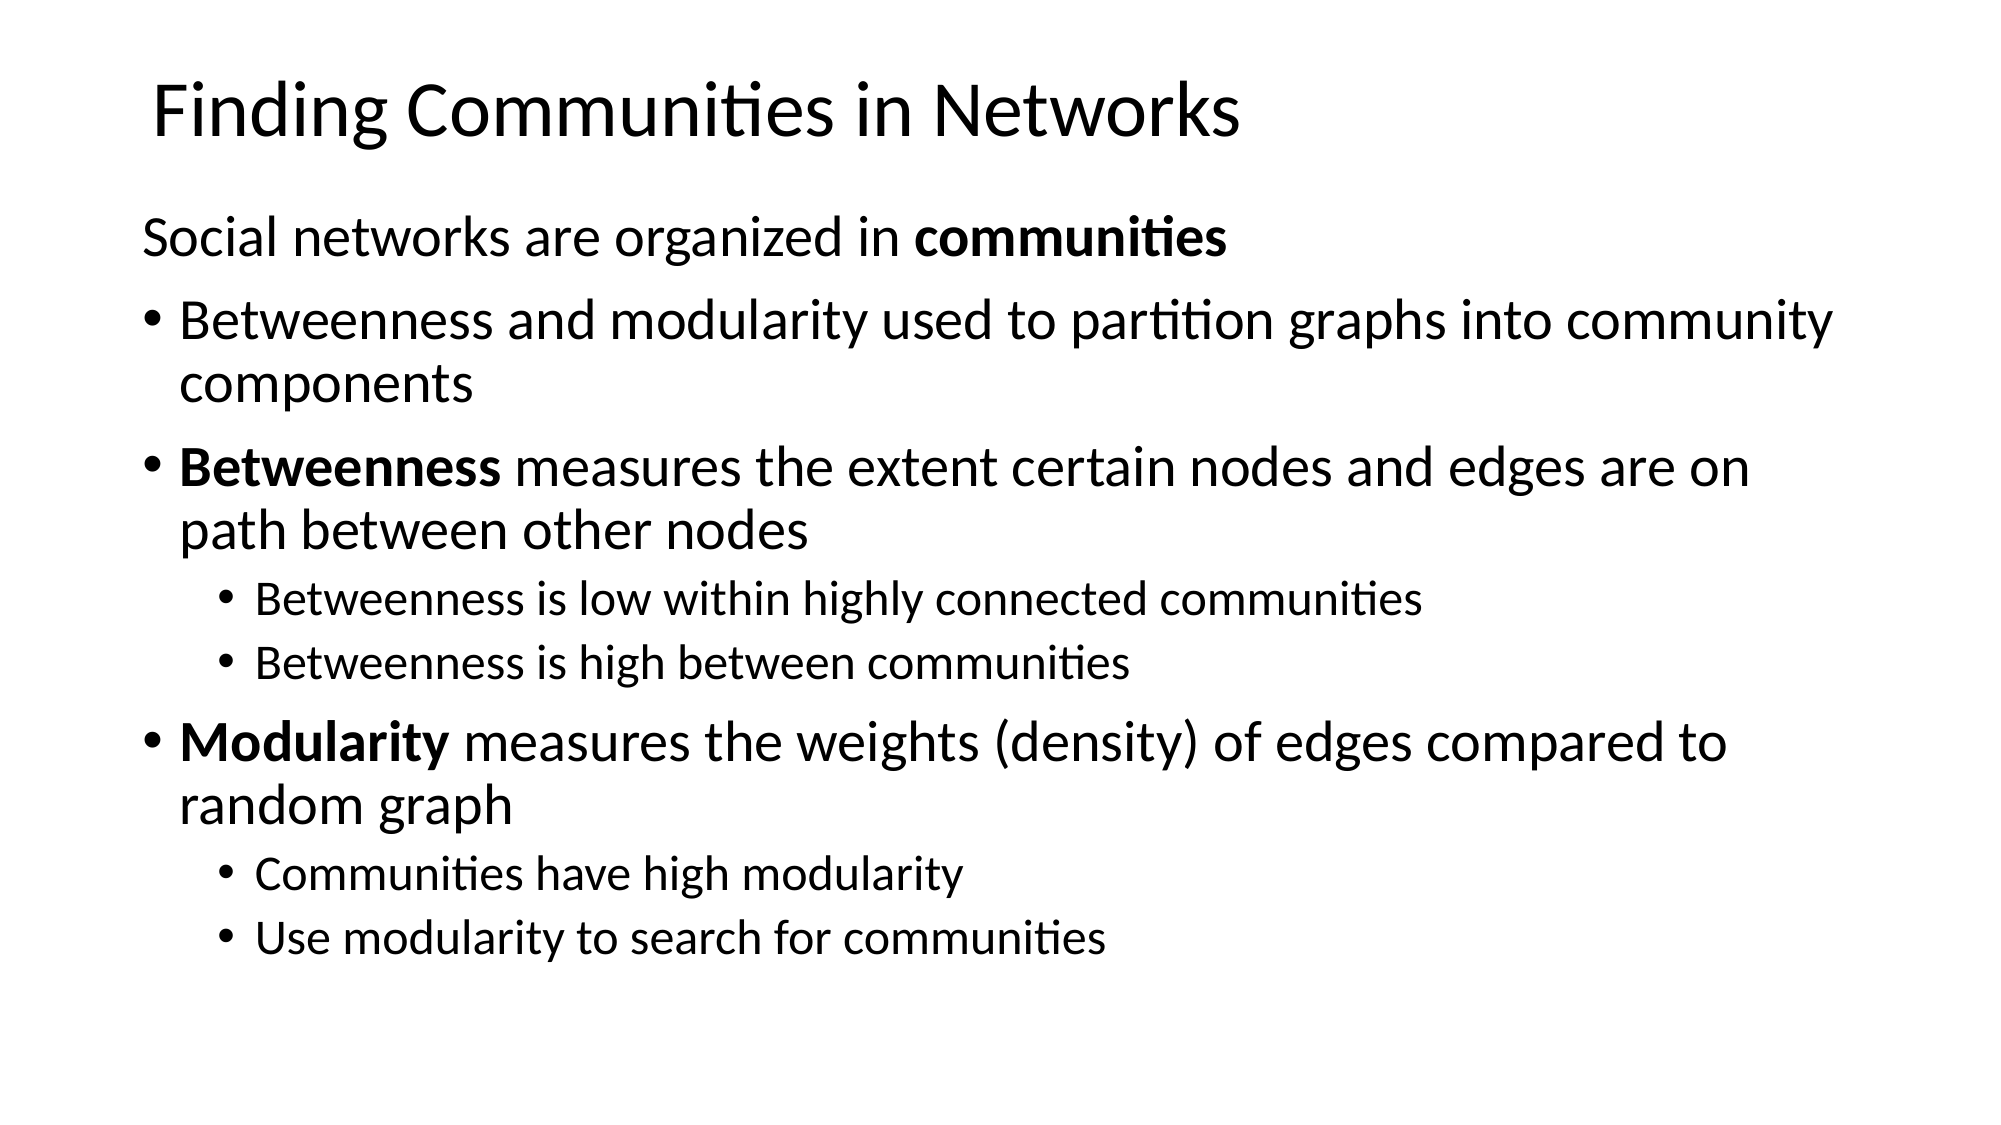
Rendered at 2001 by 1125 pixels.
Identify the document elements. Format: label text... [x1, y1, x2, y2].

list Social networks are organized in communities Betweenness and modularity used to partition graphs into community components Betweenness measures the extent certain nodes and edges are on path between other nodes Betweenness is low within highly connected communities Betweenness is high between communities Modularity measures the weights (density) of edges compared to random graph Communities have high modularity Use modularity to search for communities [127, 198, 1853, 1092]
title Finding Communities in Networks [137, 59, 1863, 162]
